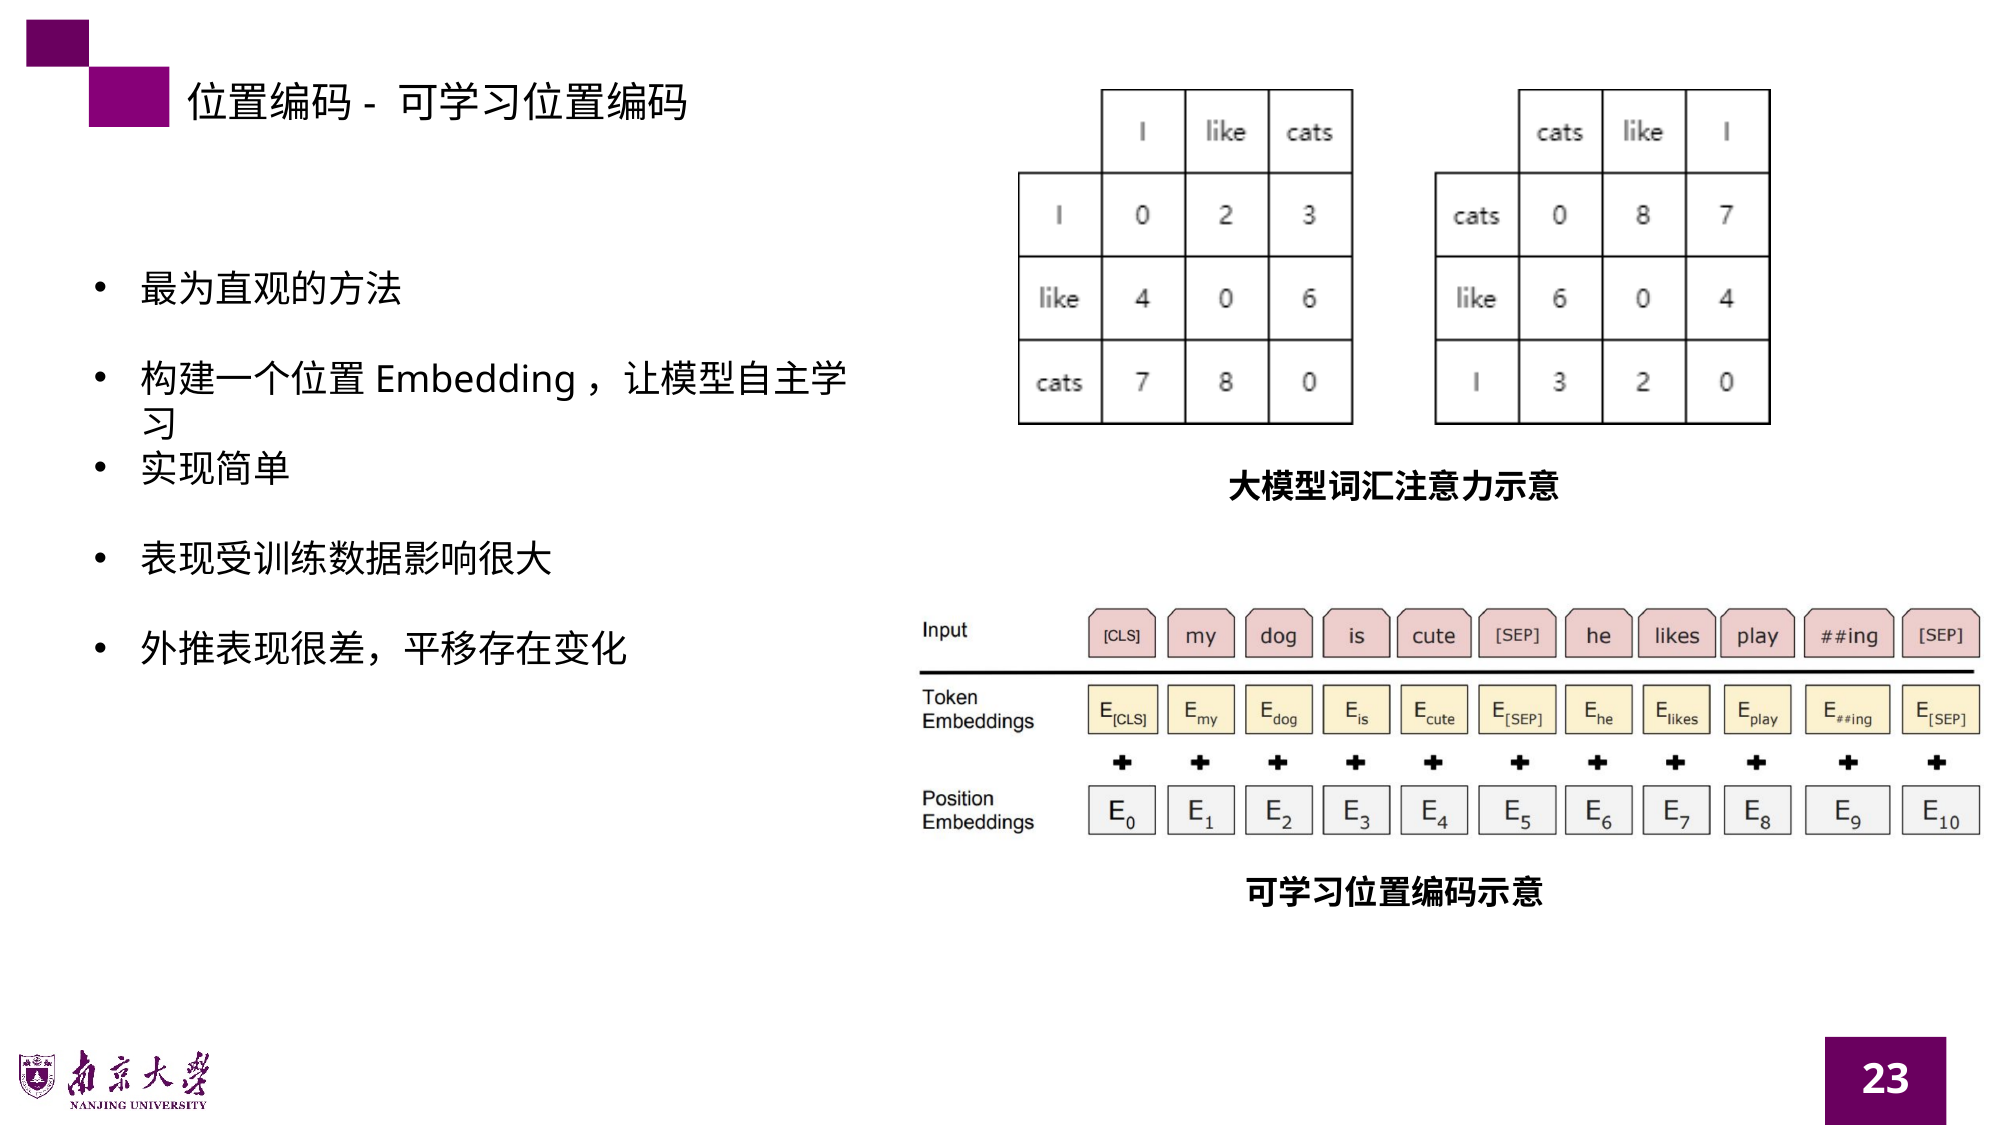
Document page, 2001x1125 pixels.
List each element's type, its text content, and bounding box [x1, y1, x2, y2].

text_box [912, 600, 1988, 855]
text_box 可学习位置编码示意 [1079, 863, 1710, 919]
slide_number 23 [1771, 1050, 2000, 1111]
title 位置编码- 可学习位置编码 [171, 68, 1949, 272]
picture [19, 1050, 209, 1111]
text_box 最为直观的方法 构建一个位置Embedding，让模型自主学习 实现简单 表现受训练数据影响很大 外推表现很差，平移存在变化 [79, 257, 898, 677]
text_box 大模型词汇注意力示意 [1079, 457, 1710, 513]
picture [1018, 89, 1771, 425]
